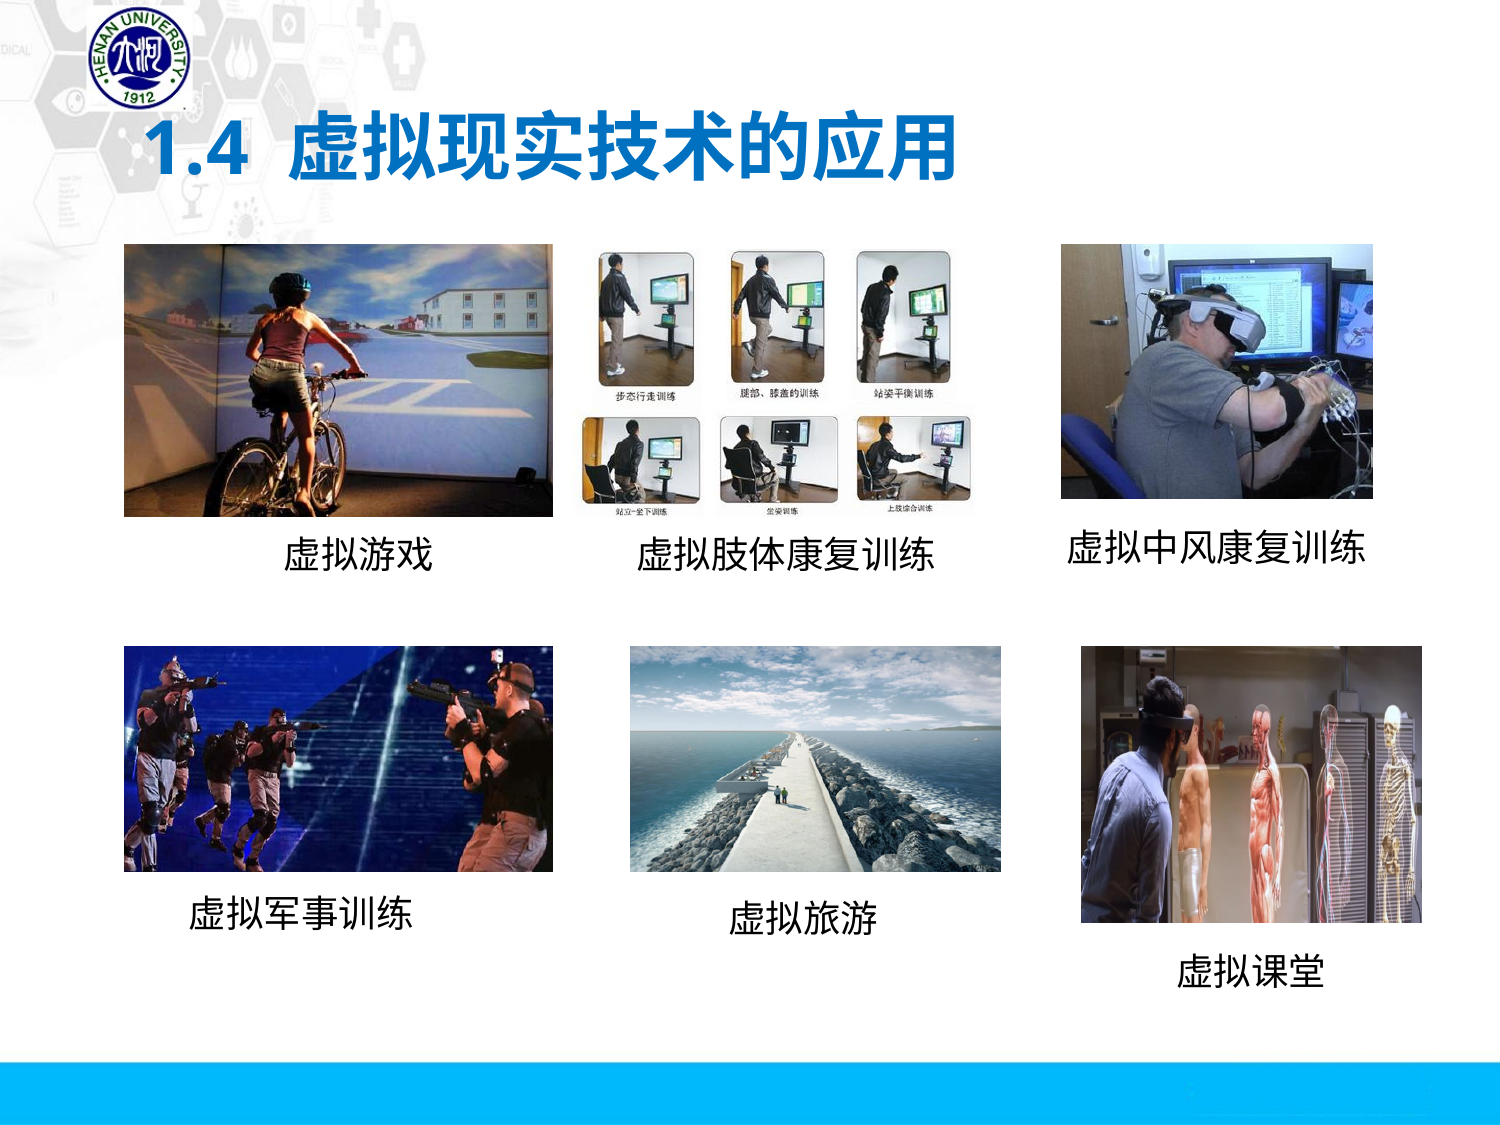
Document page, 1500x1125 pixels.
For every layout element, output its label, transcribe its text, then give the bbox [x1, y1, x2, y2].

text_box 虚拟课堂 [1161, 940, 1342, 1001]
text_box 虚拟军事训练 [173, 883, 429, 943]
picture [0, 0, 1500, 1063]
title 1.4 虚拟现实技术的应用 [127, 140, 1472, 289]
text_box 虚拟旅游 [713, 887, 894, 948]
text_box 虚拟游戏 [269, 526, 449, 584]
text_box 虚拟中风康复训练 [1051, 516, 1382, 576]
text_box 虚拟肢体康复训练 [621, 527, 951, 584]
